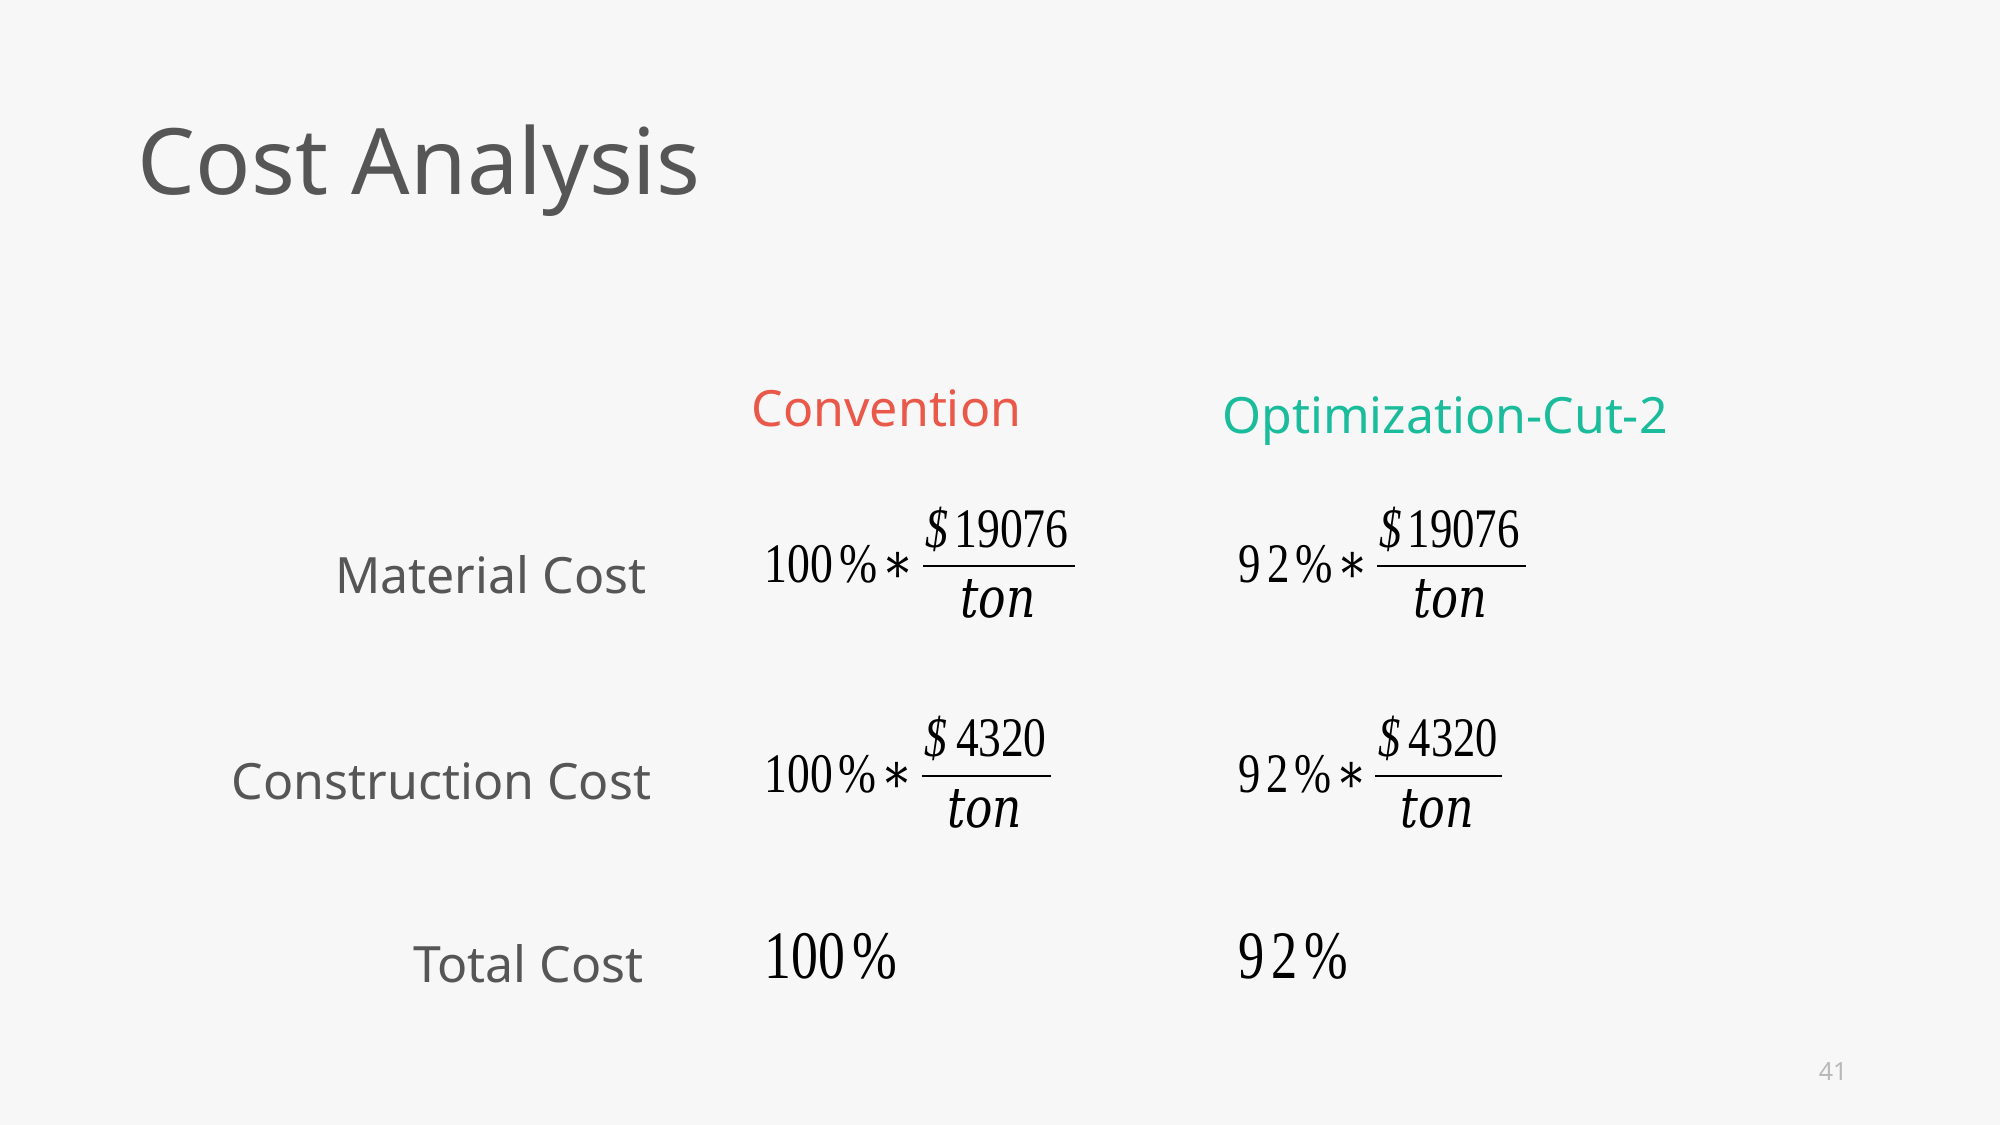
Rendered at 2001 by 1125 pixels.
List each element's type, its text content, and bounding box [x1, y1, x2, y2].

text_box Optimization-Cut-2 [1222, 363, 1683, 451]
text_box Construction Cost [231, 730, 667, 818]
slide_number 41 [1412, 1042, 1863, 1103]
list Cost Analysis [137, 108, 873, 224]
text_box Material Cost [335, 523, 662, 611]
text_box Total Cost [413, 912, 659, 1000]
text_box Convention [751, 357, 1037, 445]
